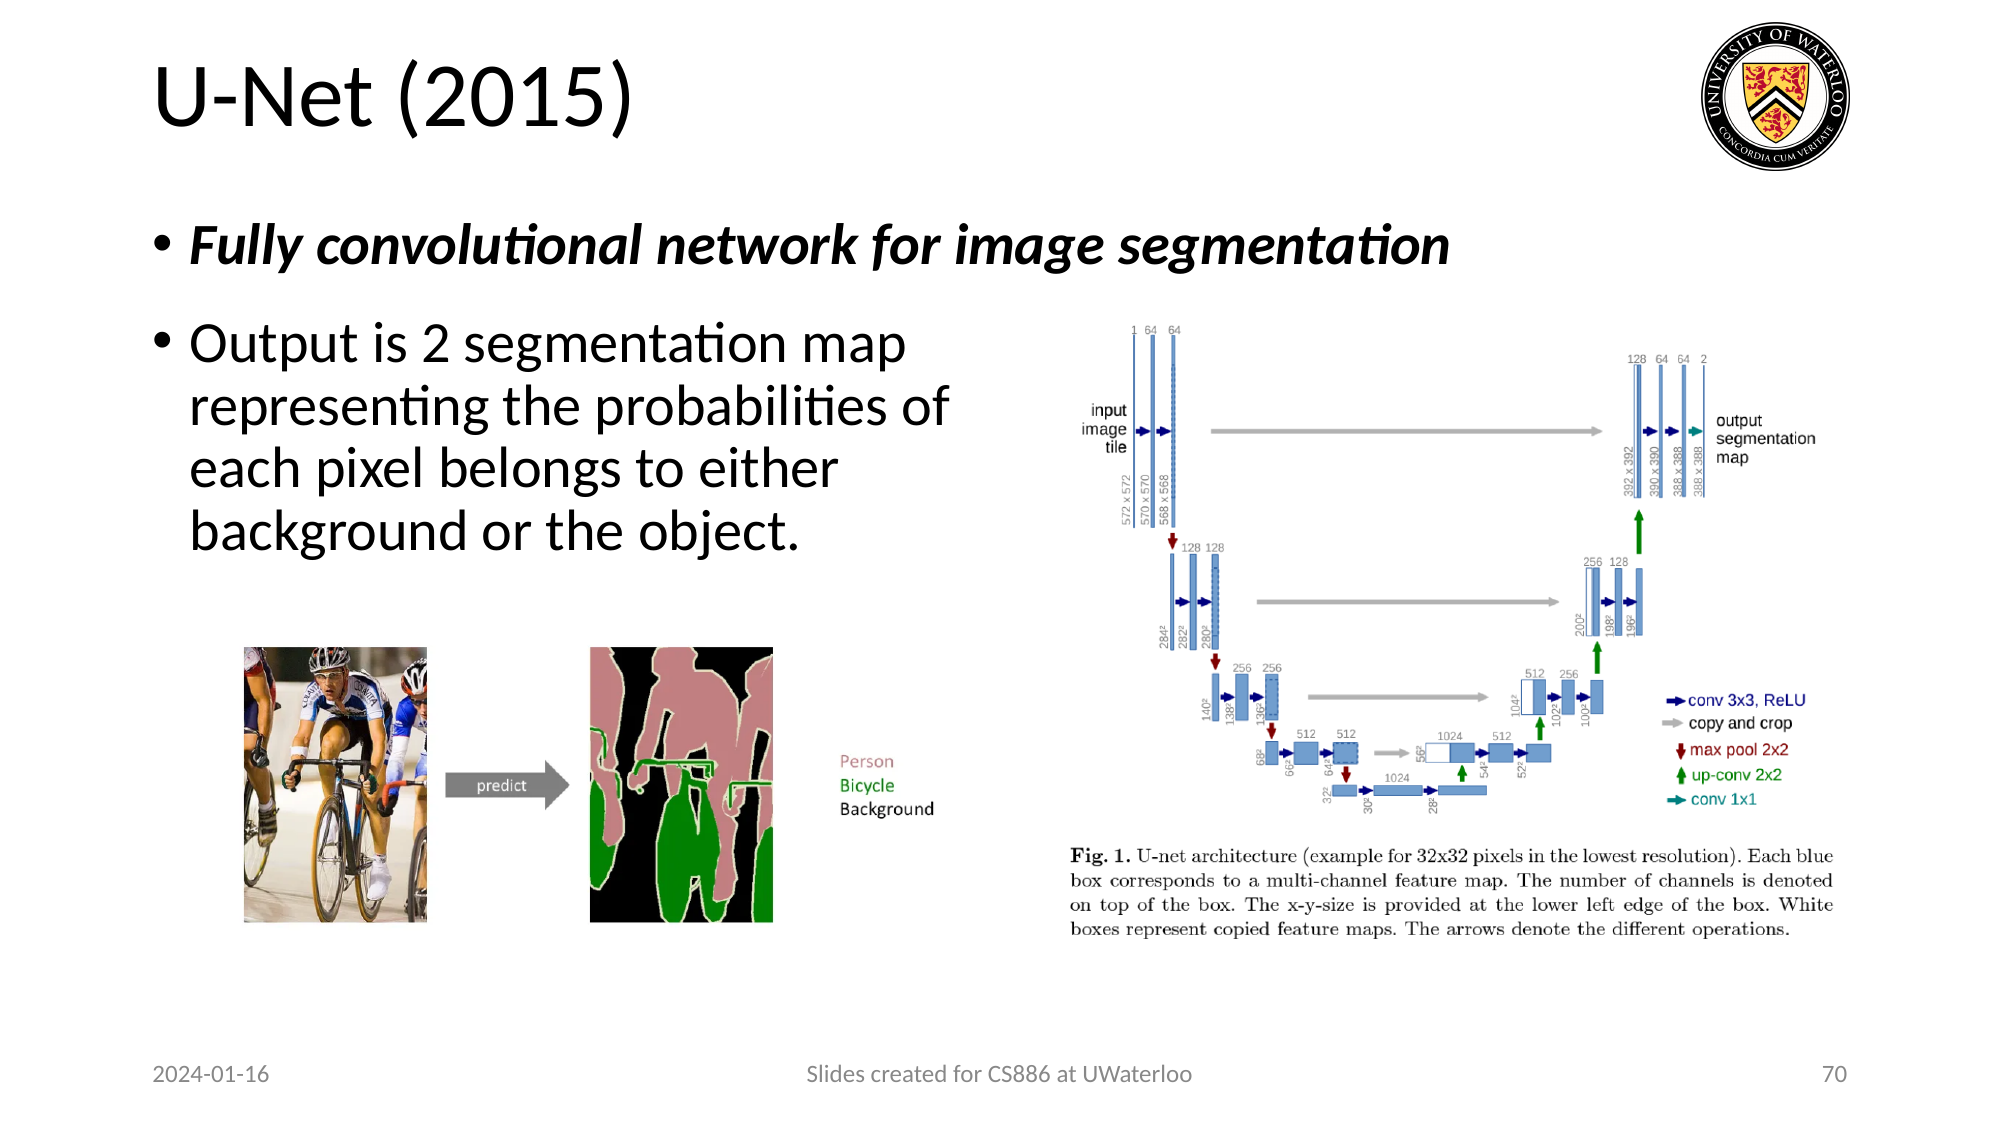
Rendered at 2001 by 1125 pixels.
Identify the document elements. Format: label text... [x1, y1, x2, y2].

footer Slides created for CS886 at UWaterloo [662, 1042, 1338, 1103]
picture [200, 609, 975, 961]
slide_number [137, 1043, 588, 1103]
picture [1061, 319, 1851, 948]
title U-Net (2015) [137, 22, 1863, 171]
text_box Output is 2 segmentation map representing the probabilities of each pixel belongs to either background or the object. [137, 304, 976, 1043]
list Fully convolutional network for image segmentation [137, 206, 1863, 1014]
slide_number ‹#› [1412, 1042, 1863, 1103]
